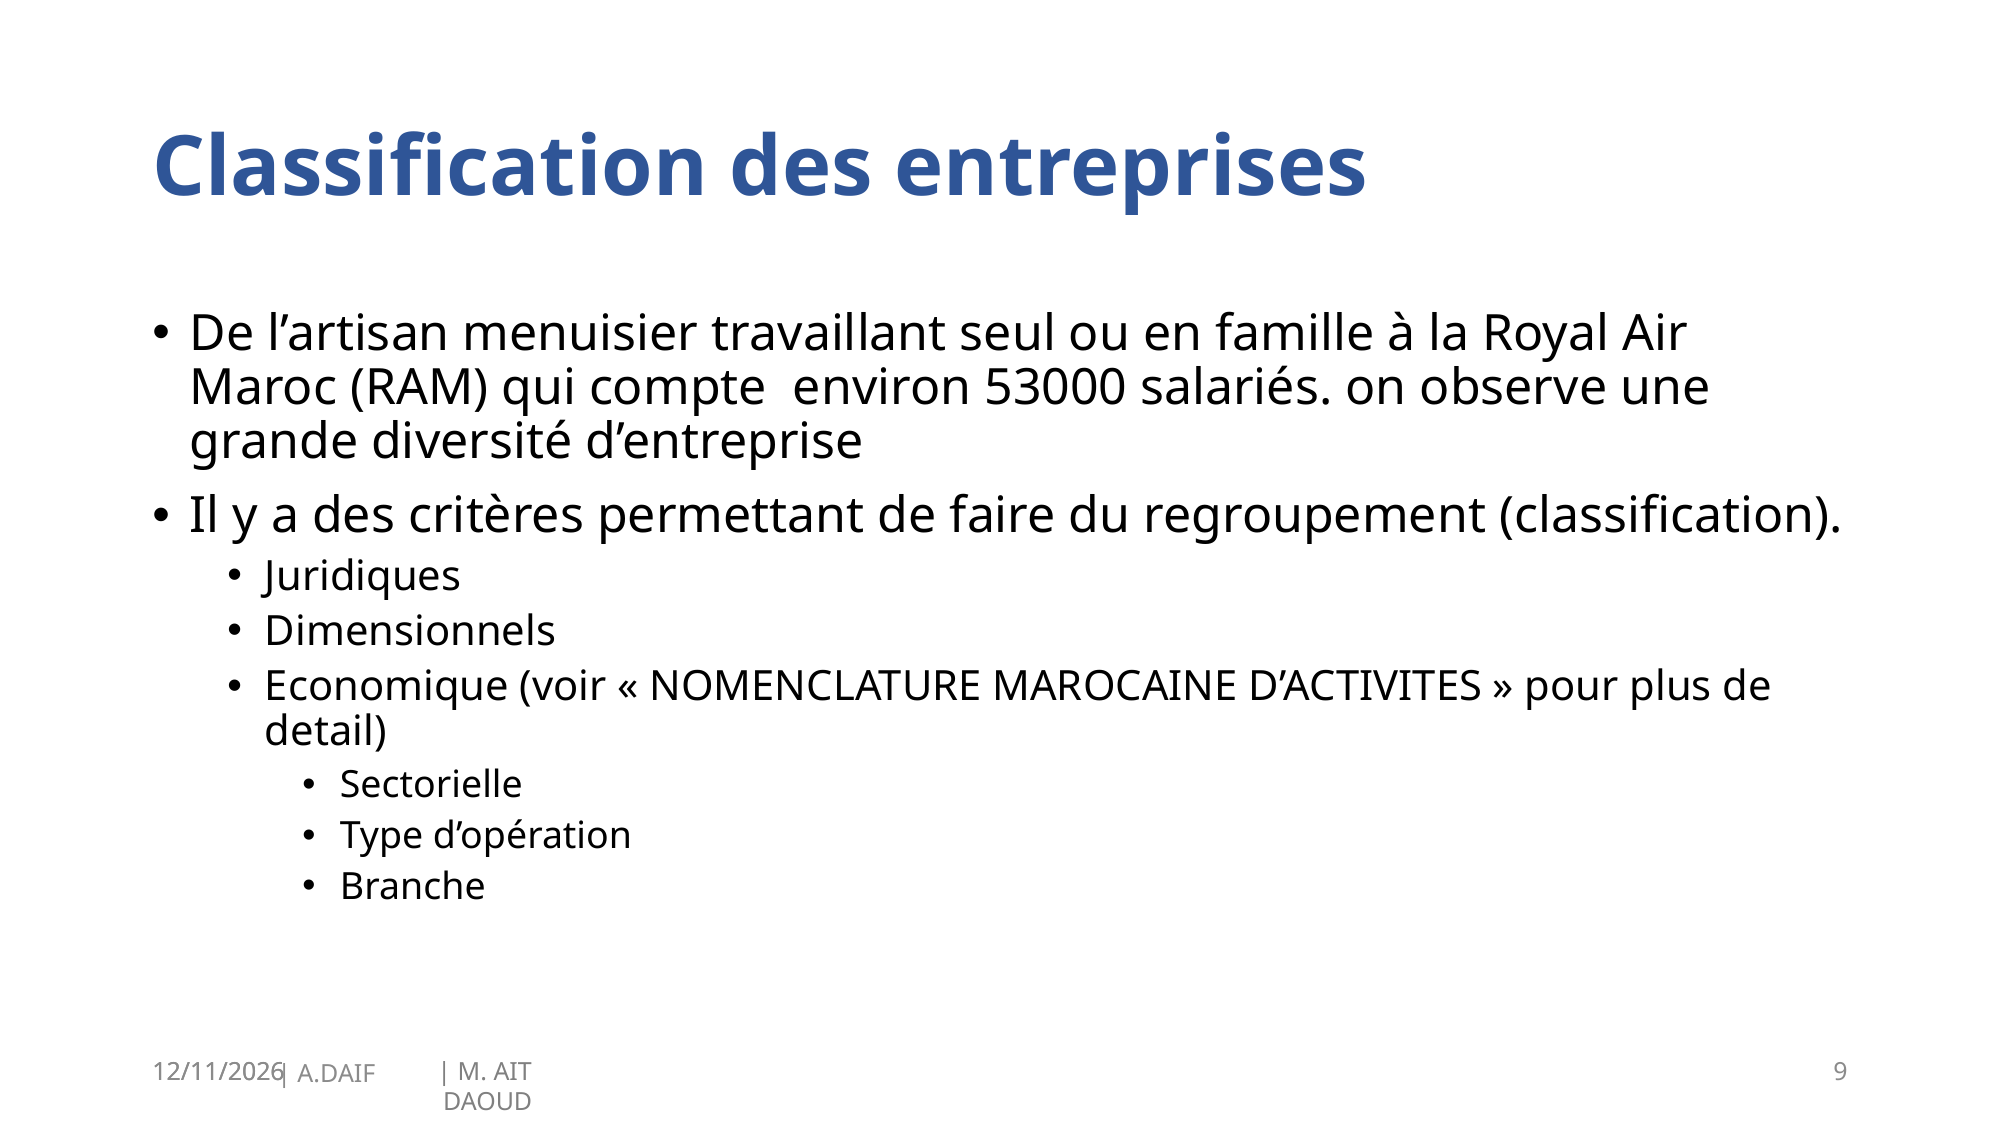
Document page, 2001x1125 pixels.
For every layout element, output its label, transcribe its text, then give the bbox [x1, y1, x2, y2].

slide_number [137, 1042, 588, 1103]
list De l’artisan menuisier travaillant seul ou en famille à la Royal Air Maroc (RAM) qui compte environ 53000 salariés. on observe une grande diversité d’entreprise Il y a des critères permettant de faire du regroupement (classification). Juridiques Dimensionnels Economique (voir « NOMENCLATURE MAROCAINE D’ACTIVITES » pour plus de detail) Sectorielle Type d’opération Branche [137, 299, 1863, 1014]
title Classification des entreprises [137, 59, 1863, 278]
slide_number 9 [1412, 1042, 1863, 1103]
